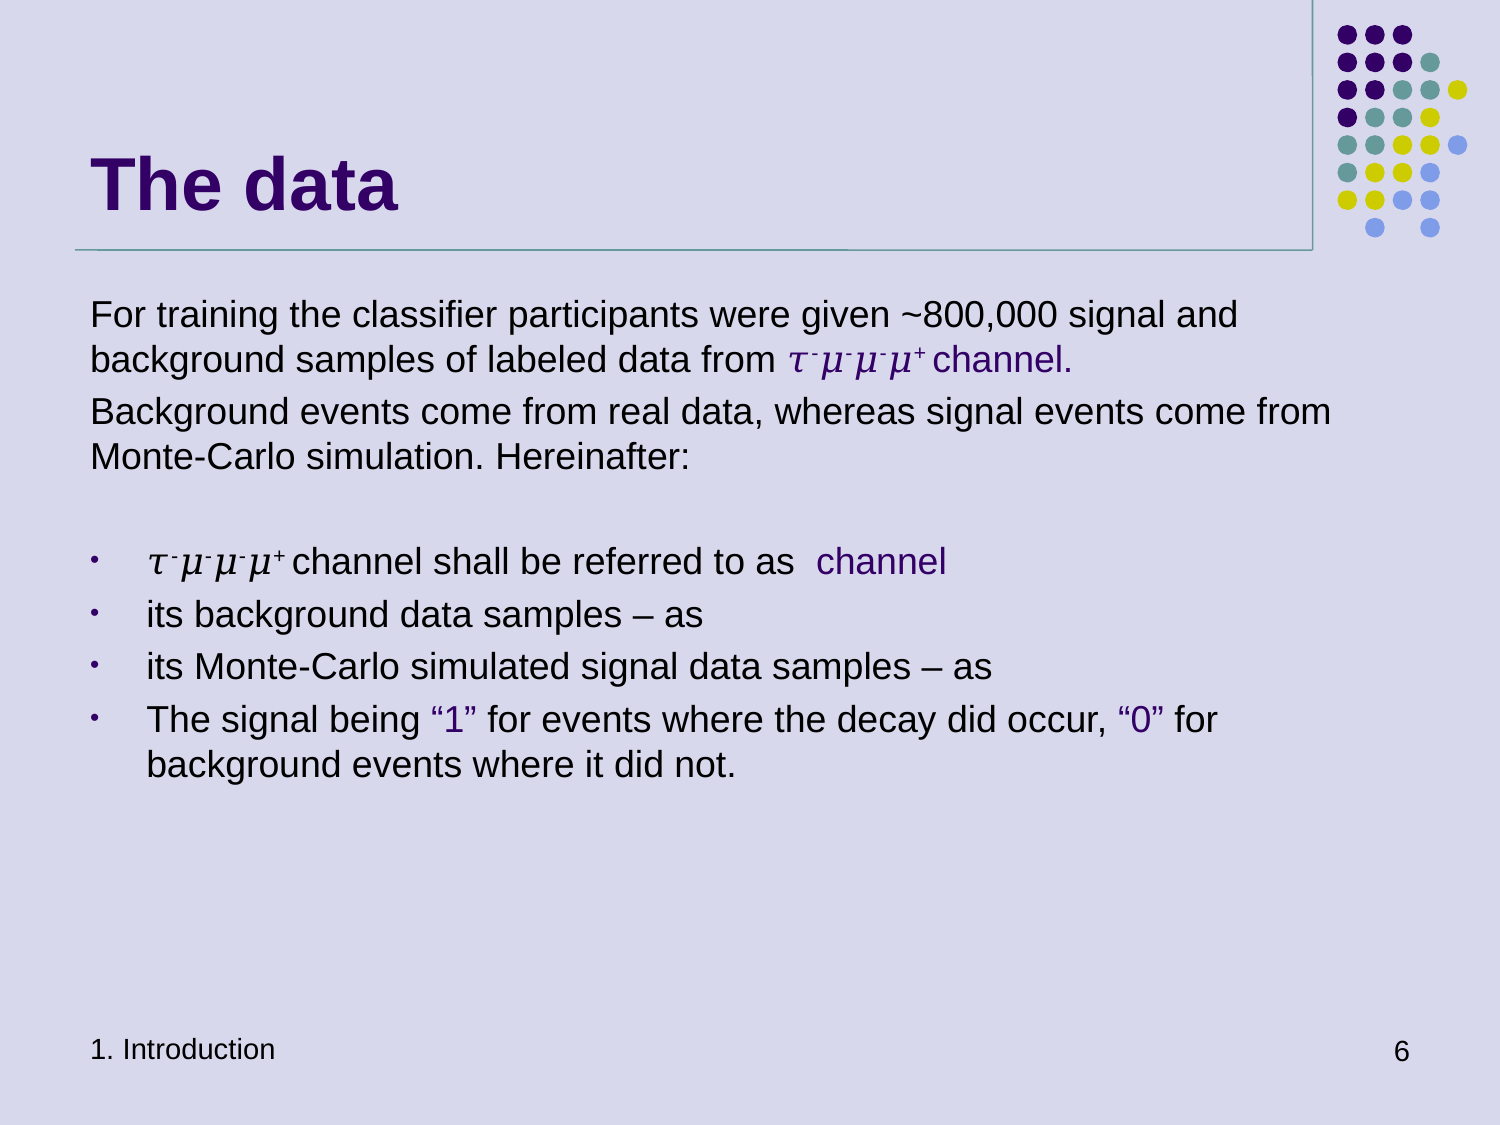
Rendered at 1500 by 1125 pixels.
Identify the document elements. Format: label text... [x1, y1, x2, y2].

title The data [75, 20, 1313, 233]
slide_number 6 [1074, 1025, 1425, 1100]
footer 1. Introduction [75, 1023, 869, 1099]
